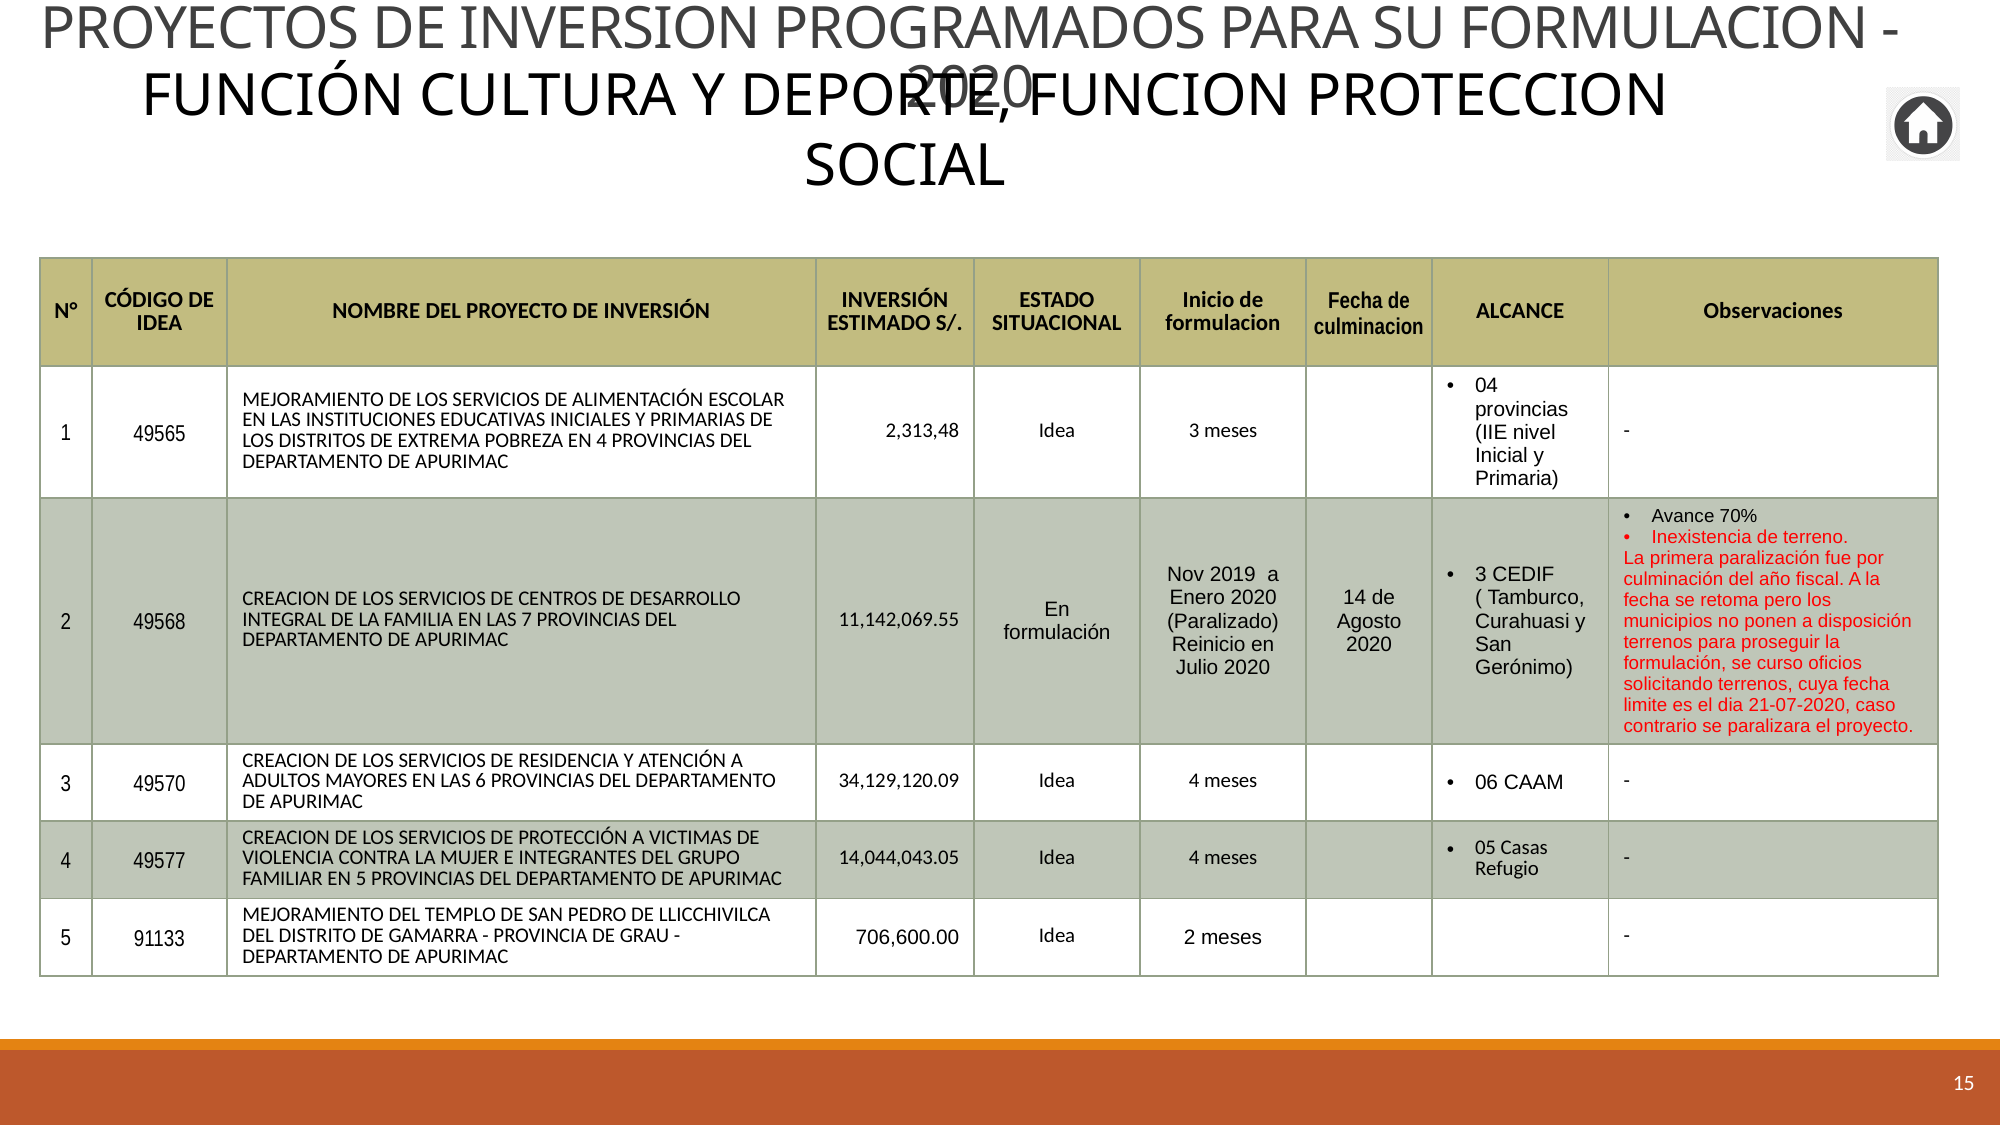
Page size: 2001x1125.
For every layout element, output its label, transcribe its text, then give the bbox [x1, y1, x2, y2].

table_cell 2,313,48 [817, 367, 973, 497]
table_cell CREACION DE LOS SERVICIOS DE CENTROS DE DESARROLLO INTEGRAL DE LA FAMILIA EN LAS 7 PROVINCIAS DEL DEPARTAMENTO DE APURIMAC [228, 499, 815, 743]
table_cell 14 de Agosto 2020 [1307, 499, 1431, 743]
table_cell 49577 [93, 822, 226, 898]
table_cell - [1609, 367, 1937, 497]
table_cell 11,142,069.55 [817, 499, 973, 743]
table_cell 5 [41, 899, 91, 975]
table_header ALCANCE [1433, 259, 1608, 365]
table_header ESTADO SITUACIONAL [975, 259, 1139, 365]
table_cell [1307, 367, 1431, 497]
table_header INVERSIÓN ESTIMADO S/. [817, 259, 973, 365]
table_cell Nov 2019 a Enero 2020 (Paralizado) Reinicio en Julio 2020 [1141, 499, 1305, 743]
table_cell Idea [975, 367, 1139, 497]
table_header Observaciones [1609, 259, 1937, 365]
table_cell 14,044,043.05 [817, 822, 973, 898]
table_cell [1307, 745, 1431, 820]
table_cell CREACION DE LOS SERVICIOS DE RESIDENCIA Y ATENCIÓN A ADULTOS MAYORES EN LAS 6 PROVINCIAS DEL DEPARTAMENTO DE APURIMAC [228, 745, 815, 820]
table_cell En formulación [975, 499, 1139, 743]
table_header Inicio de formulacion [1141, 259, 1305, 365]
table_cell 49568 [93, 499, 226, 743]
table_cell - [1609, 822, 1937, 898]
table_cell Idea [975, 899, 1139, 975]
table_cell 49565 [93, 367, 226, 497]
table_header N° [41, 259, 91, 365]
table_cell Avance 70% Inexistencia de terreno. La primera paralización fue por culminación del año fiscal. A la fecha se retoma pero los municipios no ponen a disposición terrenos para proseguir la formulación, se curso oficios solicitando terrenos, cuya fecha limite es el dia 21-07-2020, caso contrario se paralizara el proyecto. [1609, 499, 1937, 743]
table_cell 4 [41, 822, 91, 898]
table_cell 2 [41, 499, 91, 743]
title PROYECTOS DE INVERSION PROGRAMADOS PARA SU FORMULACION -2020 [20, 33, 1920, 120]
table_cell 706,600.00 [817, 899, 973, 975]
table_cell 34,129,120.09 [817, 745, 973, 820]
table_cell 4 meses [1141, 822, 1305, 898]
picture [1885, 87, 1961, 162]
table_cell 2 meses [1141, 899, 1305, 975]
table_cell 1 [41, 367, 91, 497]
table_cell - [1609, 745, 1937, 820]
table_cell [1307, 822, 1431, 898]
table_cell [1307, 899, 1431, 975]
table_header Fecha de culminacion [1307, 259, 1431, 365]
table_cell Idea [975, 745, 1139, 820]
table_cell [1433, 899, 1608, 975]
table_cell 49570 [93, 745, 226, 820]
table_cell 3 [41, 745, 91, 820]
table_cell 06 CAAM [1433, 745, 1608, 820]
table_cell CREACION DE LOS SERVICIOS DE PROTECCIÓN A VICTIMAS DE VIOLENCIA CONTRA LA MUJER E INTEGRANTES DEL GRUPO FAMILIAR EN 5 PROVINCIAS DEL DEPARTAMENTO DE APURIMAC [228, 822, 815, 898]
table_cell 3 CEDIF ( Tamburco, Curahuasi y San Gerónimo) [1433, 499, 1608, 743]
table_header CÓDIGO DE IDEA [93, 259, 226, 365]
slide_number 15 [1854, 1038, 1975, 1125]
table_cell Idea [975, 822, 1139, 898]
table_cell - [1609, 899, 1937, 975]
table_cell MEJORAMIENTO DEL TEMPLO DE SAN PEDRO DE LLICCHIVILCA DEL DISTRITO DE GAMARRA - PROVINCIA DE GRAU - DEPARTAMENTO DE APURIMAC [228, 899, 815, 975]
table_cell MEJORAMIENTO DE LOS SERVICIOS DE ALIMENTACIÓN ESCOLAR EN LAS INSTITUCIONES EDUCATIVAS INICIALES Y PRIMARIAS DE LOS DISTRITOS DE EXTREMA POBREZA EN 4 PROVINCIAS DEL DEPARTAMENTO DE APURIMAC [228, 367, 815, 497]
table_cell 05 Casas Refugio [1433, 822, 1608, 898]
table_cell 04 provincias (IIE nivel Inicial y Primaria) [1433, 367, 1608, 497]
text_box Función CULTURA Y DEPORTE, FUNCION PROTECCION SOCIAL [80, 119, 1730, 198]
table_cell 91133 [93, 899, 226, 975]
table_cell 3 meses [1141, 367, 1305, 497]
table_cell 4 meses [1141, 745, 1305, 820]
table_header NOMBRE DEL PROYECTO DE INVERSIÓN [228, 259, 815, 365]
